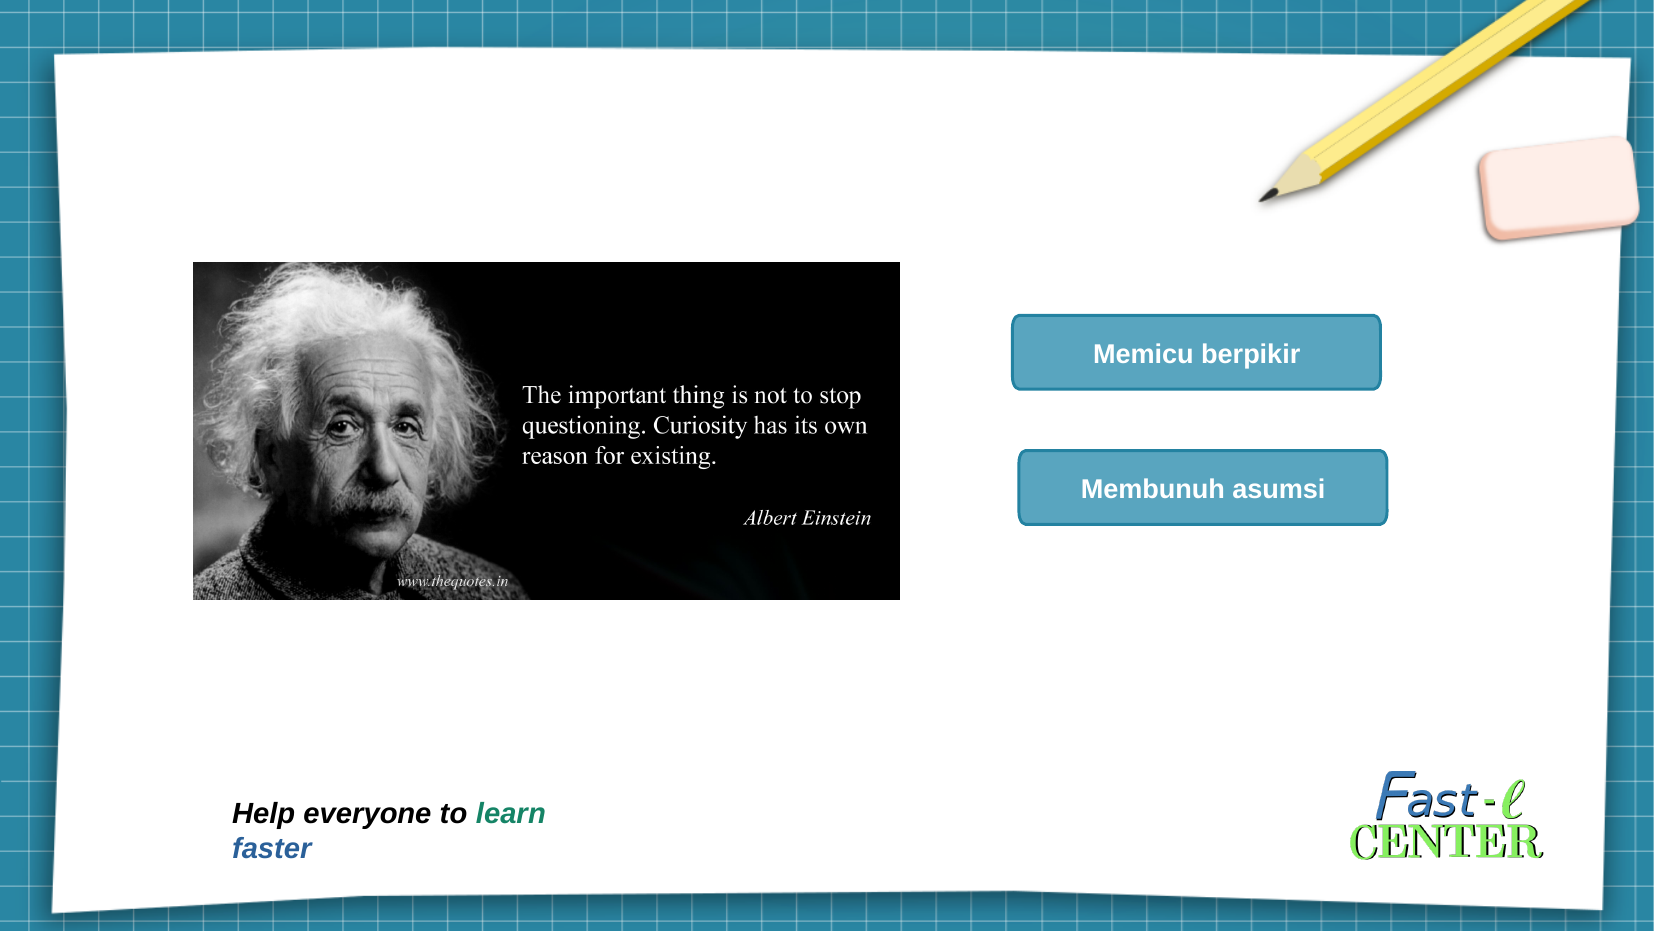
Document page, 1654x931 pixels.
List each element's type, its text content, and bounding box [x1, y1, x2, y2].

text_box Membunuh asumsi [1018, 450, 1388, 525]
text_box Memicu berpikir [1012, 315, 1381, 390]
text_box Help everyone to learn faster [217, 787, 649, 835]
picture [0, 0, 1654, 931]
